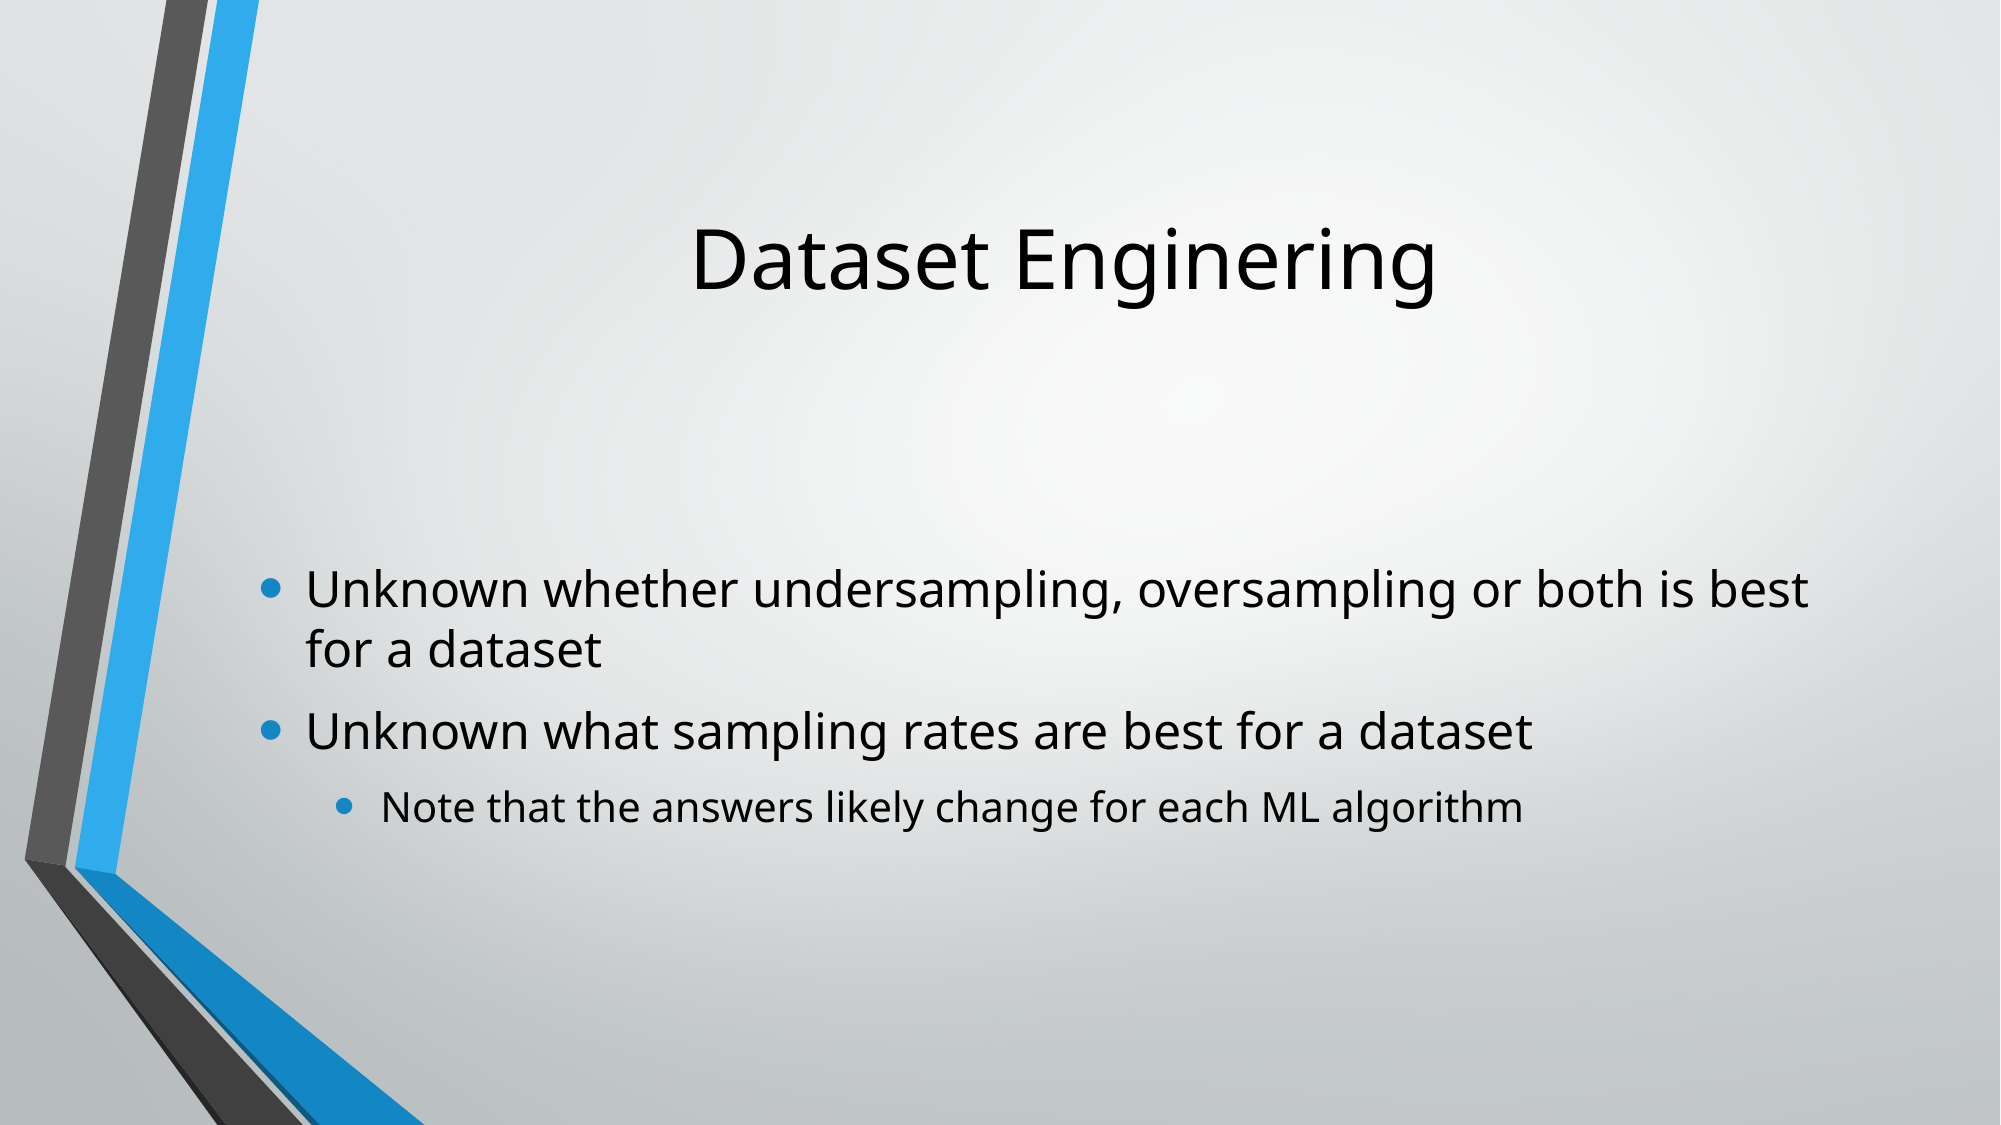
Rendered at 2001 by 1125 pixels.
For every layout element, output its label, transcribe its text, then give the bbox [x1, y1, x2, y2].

list Unknown whether undersampling, oversampling or both is best for a dataset Unknown what sampling rates are best for a dataset Note that the answers likely change for each ML algorithm [243, 437, 1887, 950]
title Dataset Enginering [243, 112, 1887, 400]
